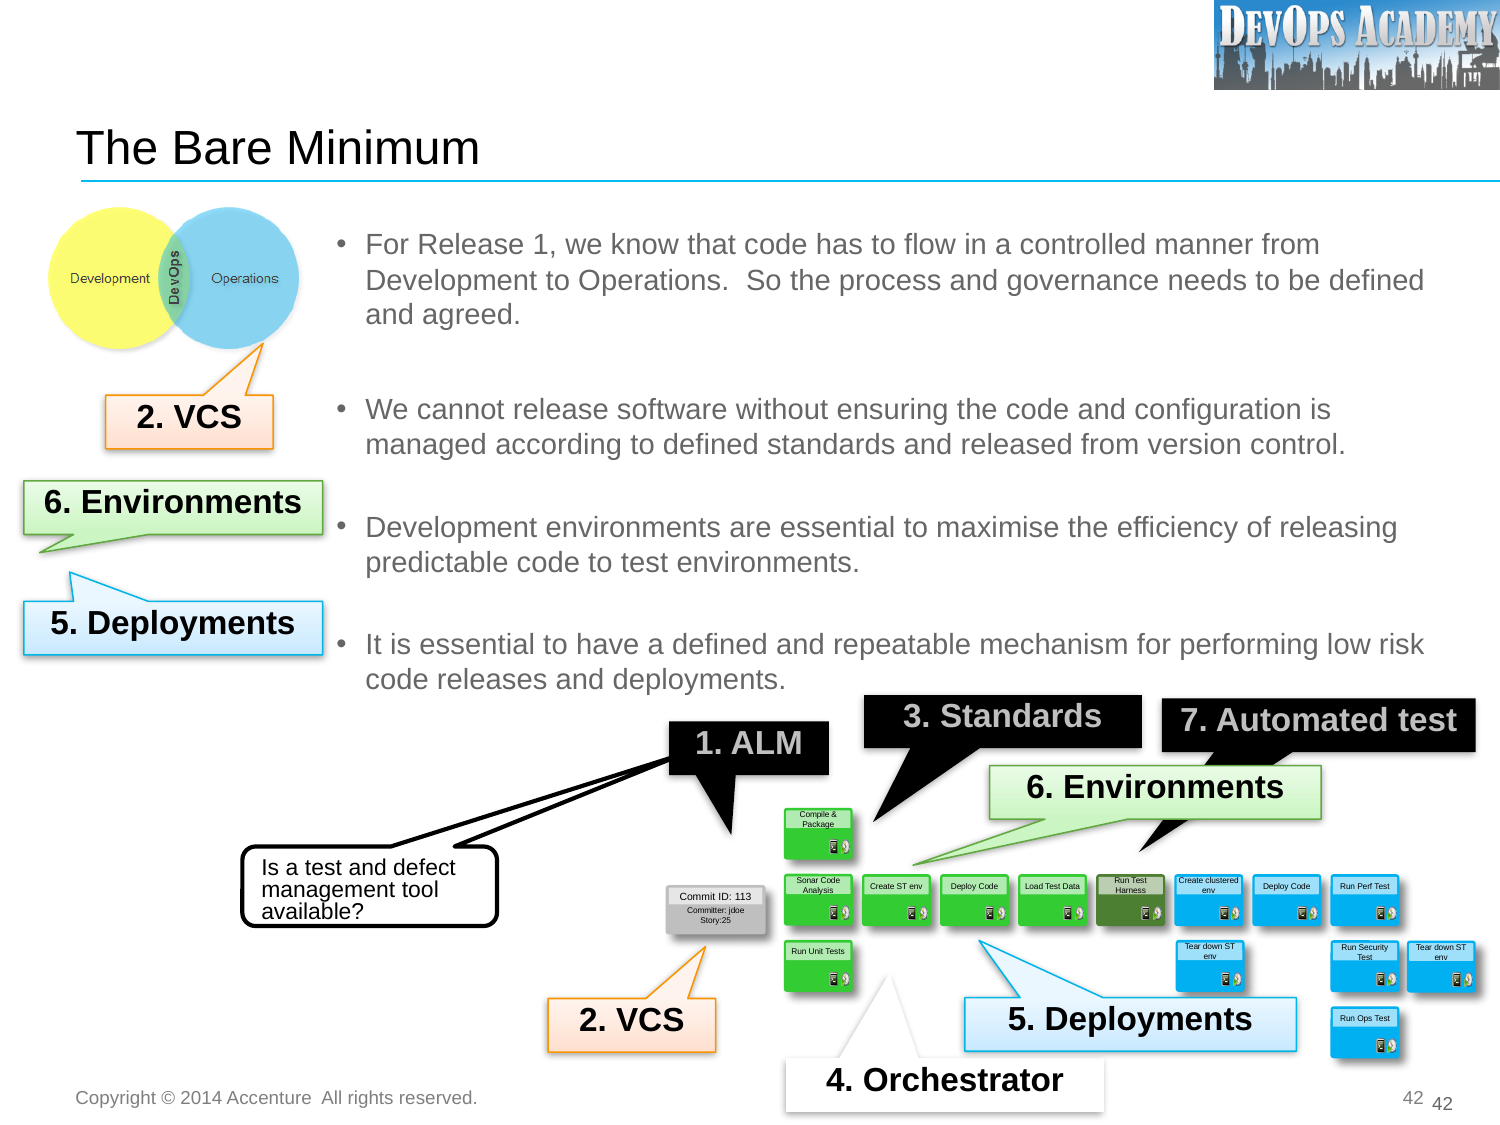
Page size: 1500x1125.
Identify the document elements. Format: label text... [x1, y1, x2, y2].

slide_number 42 [1175, 1080, 1454, 1125]
text_box 2. VCS [104, 366, 274, 450]
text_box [665, 884, 766, 935]
title The Bare Minimum [75, 45, 1422, 175]
text_box 5. Deployments [23, 571, 324, 656]
text_box 6. Environments [23, 480, 324, 554]
text_box 4. Orchestrator [786, 1068, 1104, 1112]
picture [1214, 0, 1500, 90]
text_box 7. Automated test [1161, 698, 1476, 763]
text_box 3. Standards [863, 694, 1142, 806]
picture [45, 204, 308, 357]
text_box 2. VCS [547, 945, 717, 1053]
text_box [783, 807, 1476, 1059]
text_box 1. ALM [668, 721, 830, 836]
text_box 6. Environments [988, 764, 1322, 806]
text_box Is a test and defect management tool available? [240, 752, 685, 929]
list For Release 1, we know that code has to flow in a controlled manner from Development to Operations. So the process and governance needs to be defined and agreed. We cannot release software without ensuring the code and configuration is managed according to defined standards and released from version control. Development environments are essential to maximise the efficiency of releasing predictable code to test environments. It is essential to have a defined and repeatable mechanism for performing low risk code releases and deployments. [336, 218, 1458, 799]
